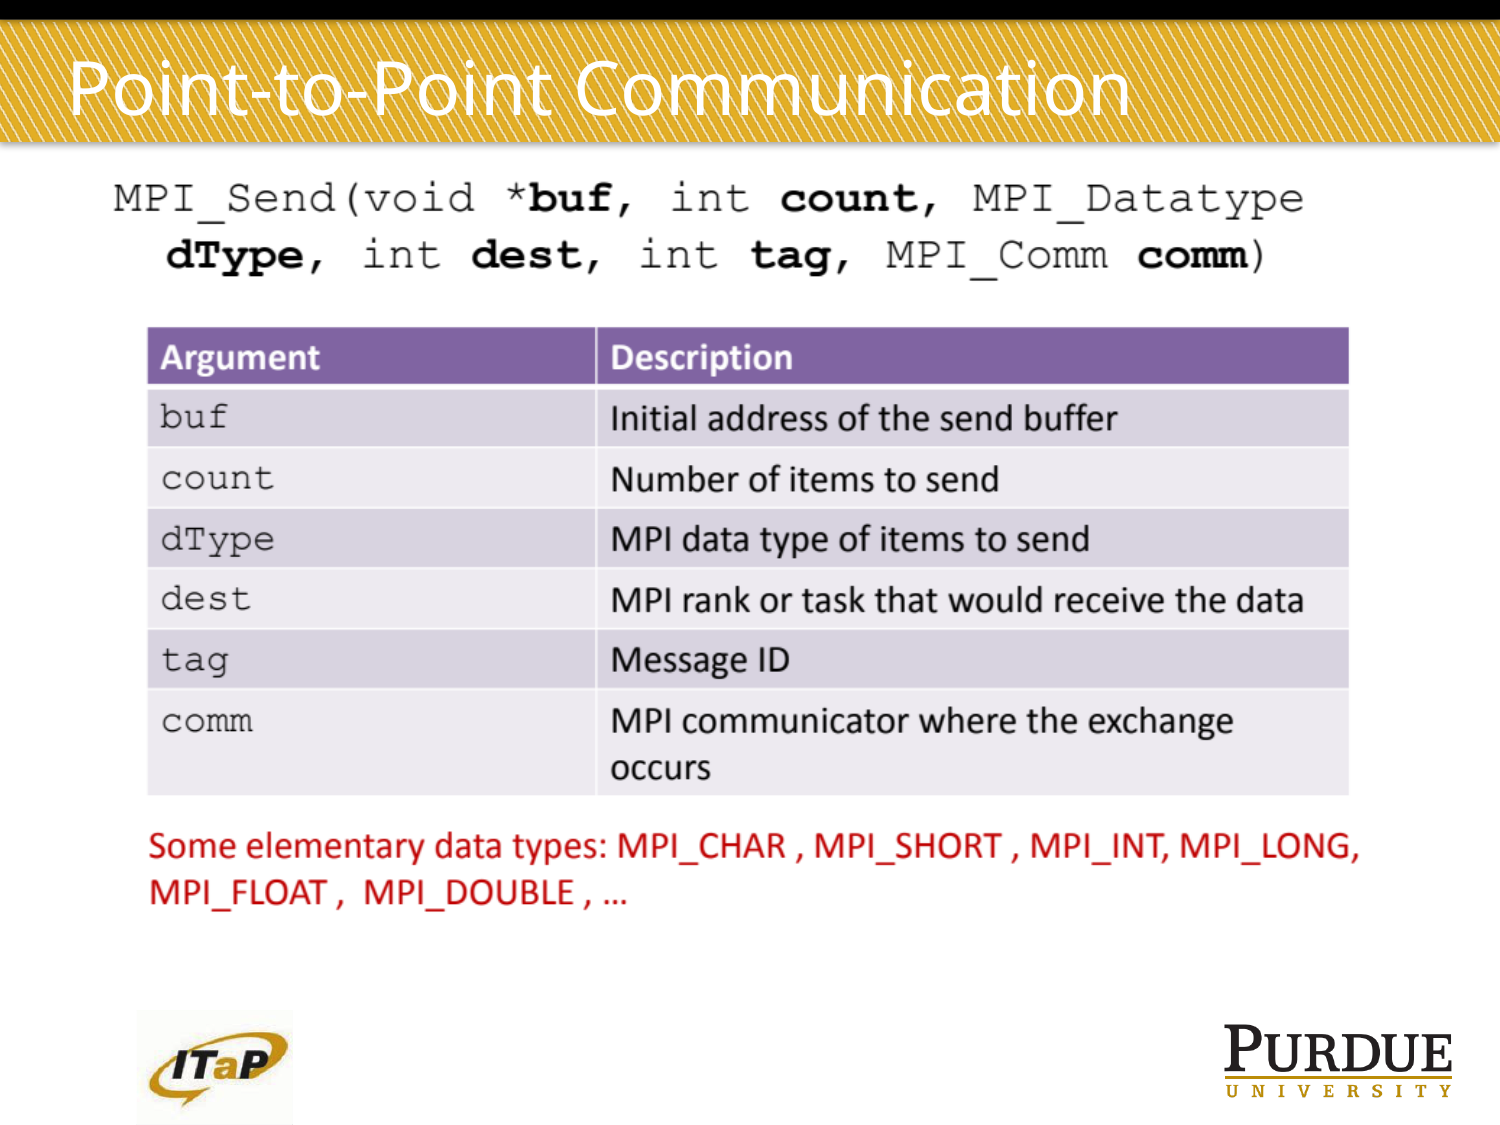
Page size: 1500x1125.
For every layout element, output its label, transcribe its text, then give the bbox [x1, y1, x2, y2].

picture [101, 166, 1403, 916]
picture [136, 1010, 293, 1125]
text_box Point-to-Point Communication [51, 28, 1324, 143]
